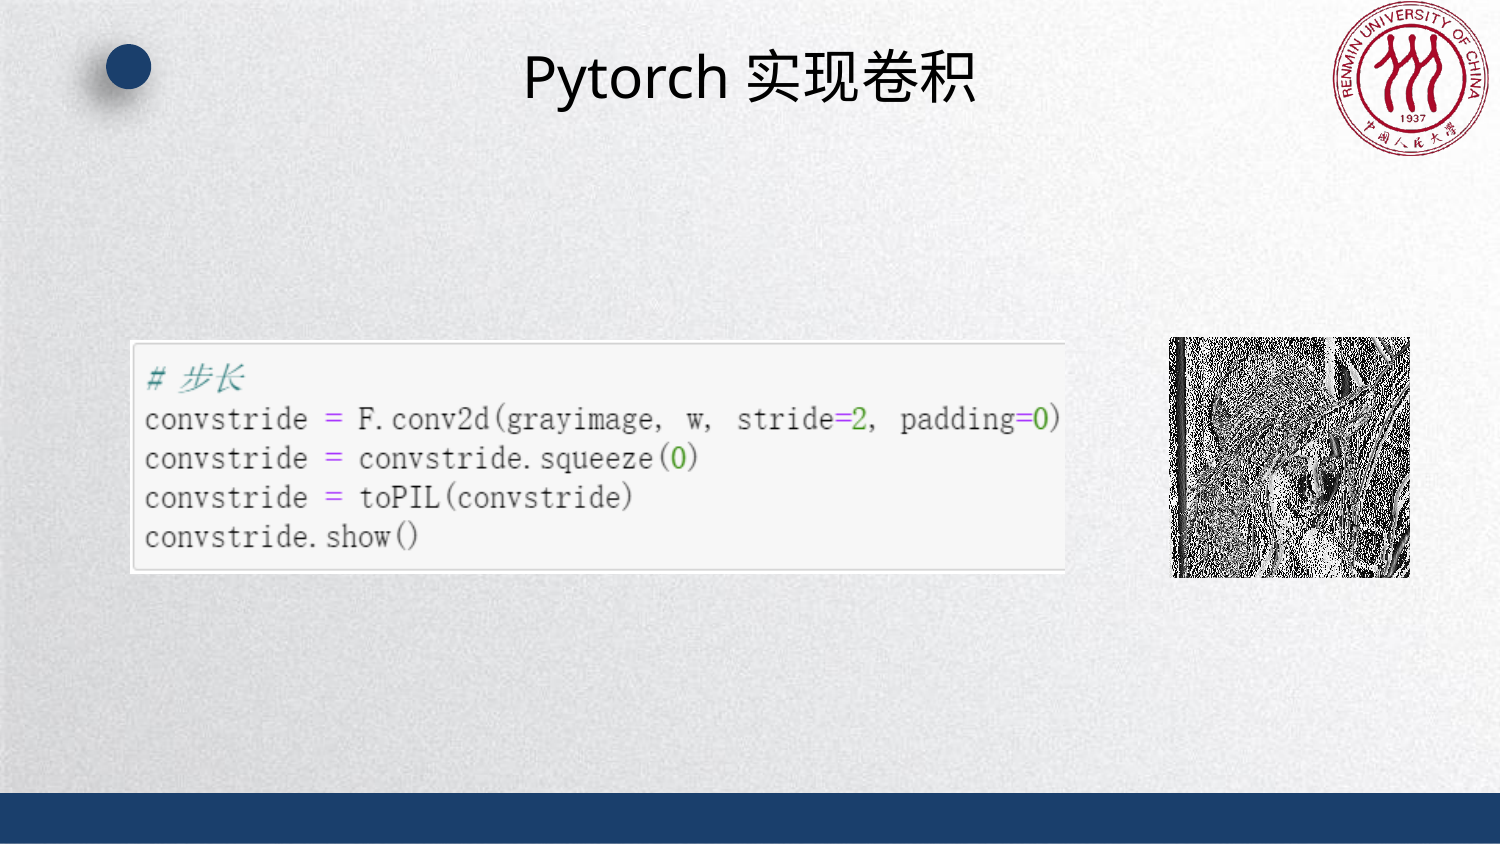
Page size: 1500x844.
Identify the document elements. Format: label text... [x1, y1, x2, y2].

title Pytorch实现卷积 [75, 33, 1425, 116]
picture [0, 0, 1500, 793]
